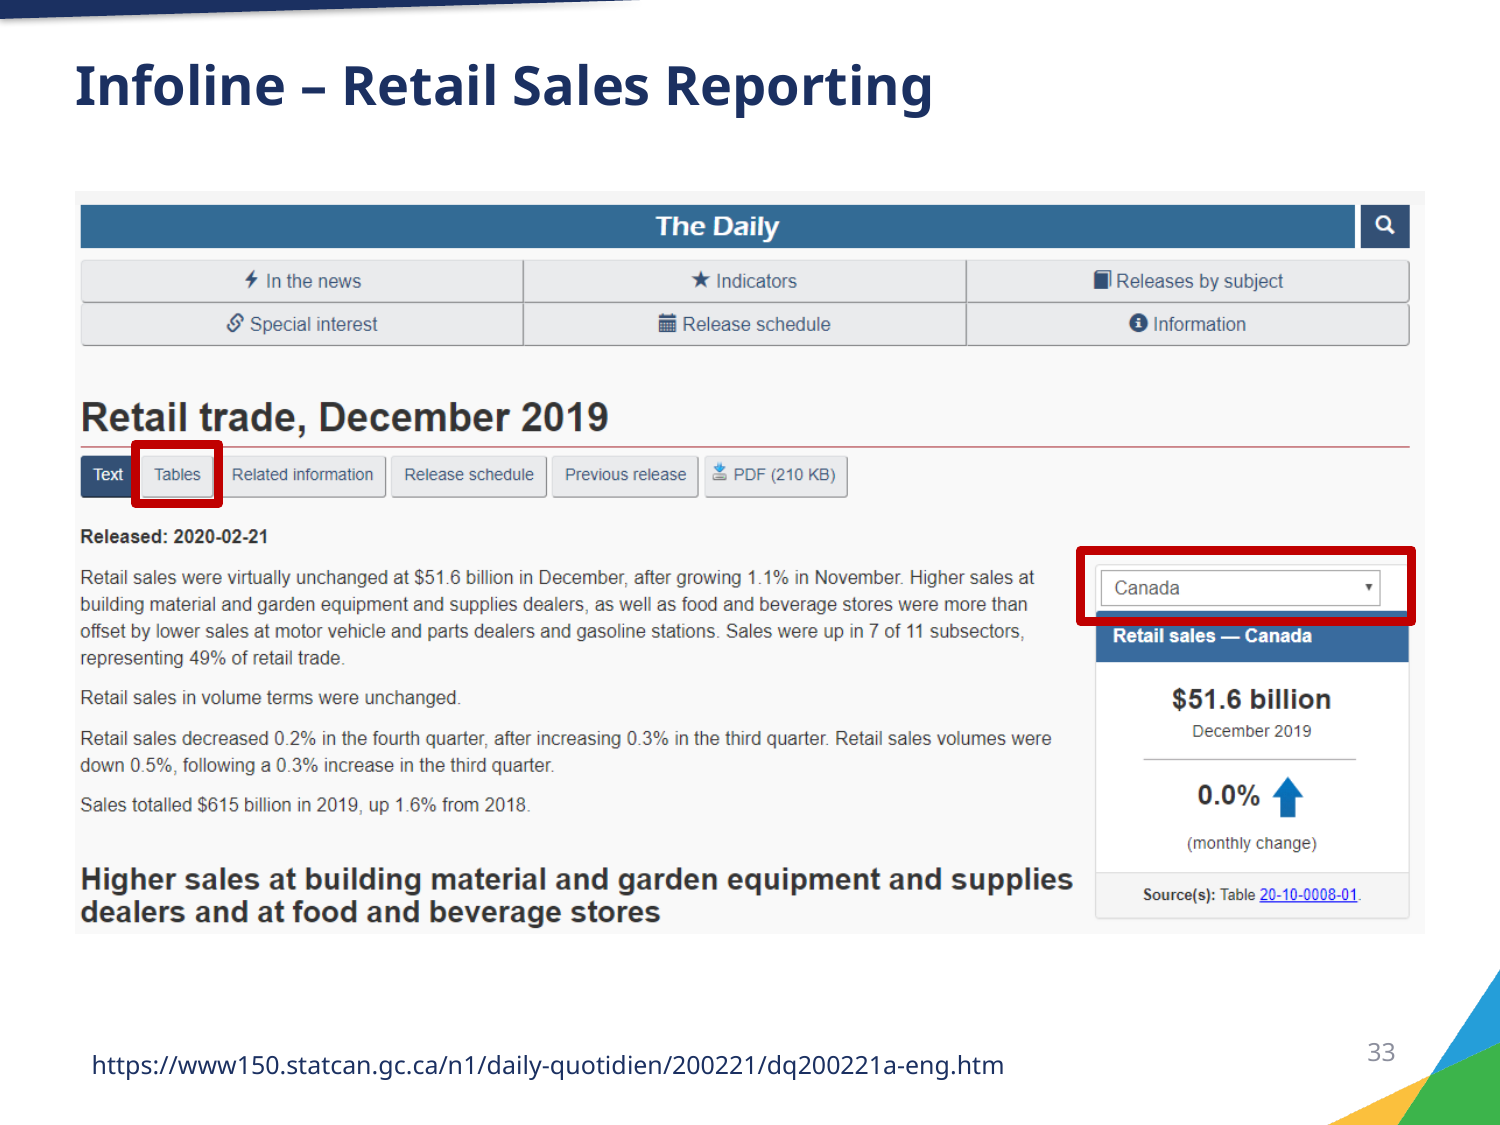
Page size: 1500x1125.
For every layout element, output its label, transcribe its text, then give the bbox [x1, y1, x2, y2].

slide_number 32 [1340, 1023, 1424, 1084]
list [74, 190, 1426, 935]
title Infoline – Retail Sales Reporting [75, 35, 1425, 124]
text_box https://www150.statcan.gc.ca/n1/daily-quotidien/200221/dq200221a-eng.htm [76, 1042, 1201, 1088]
